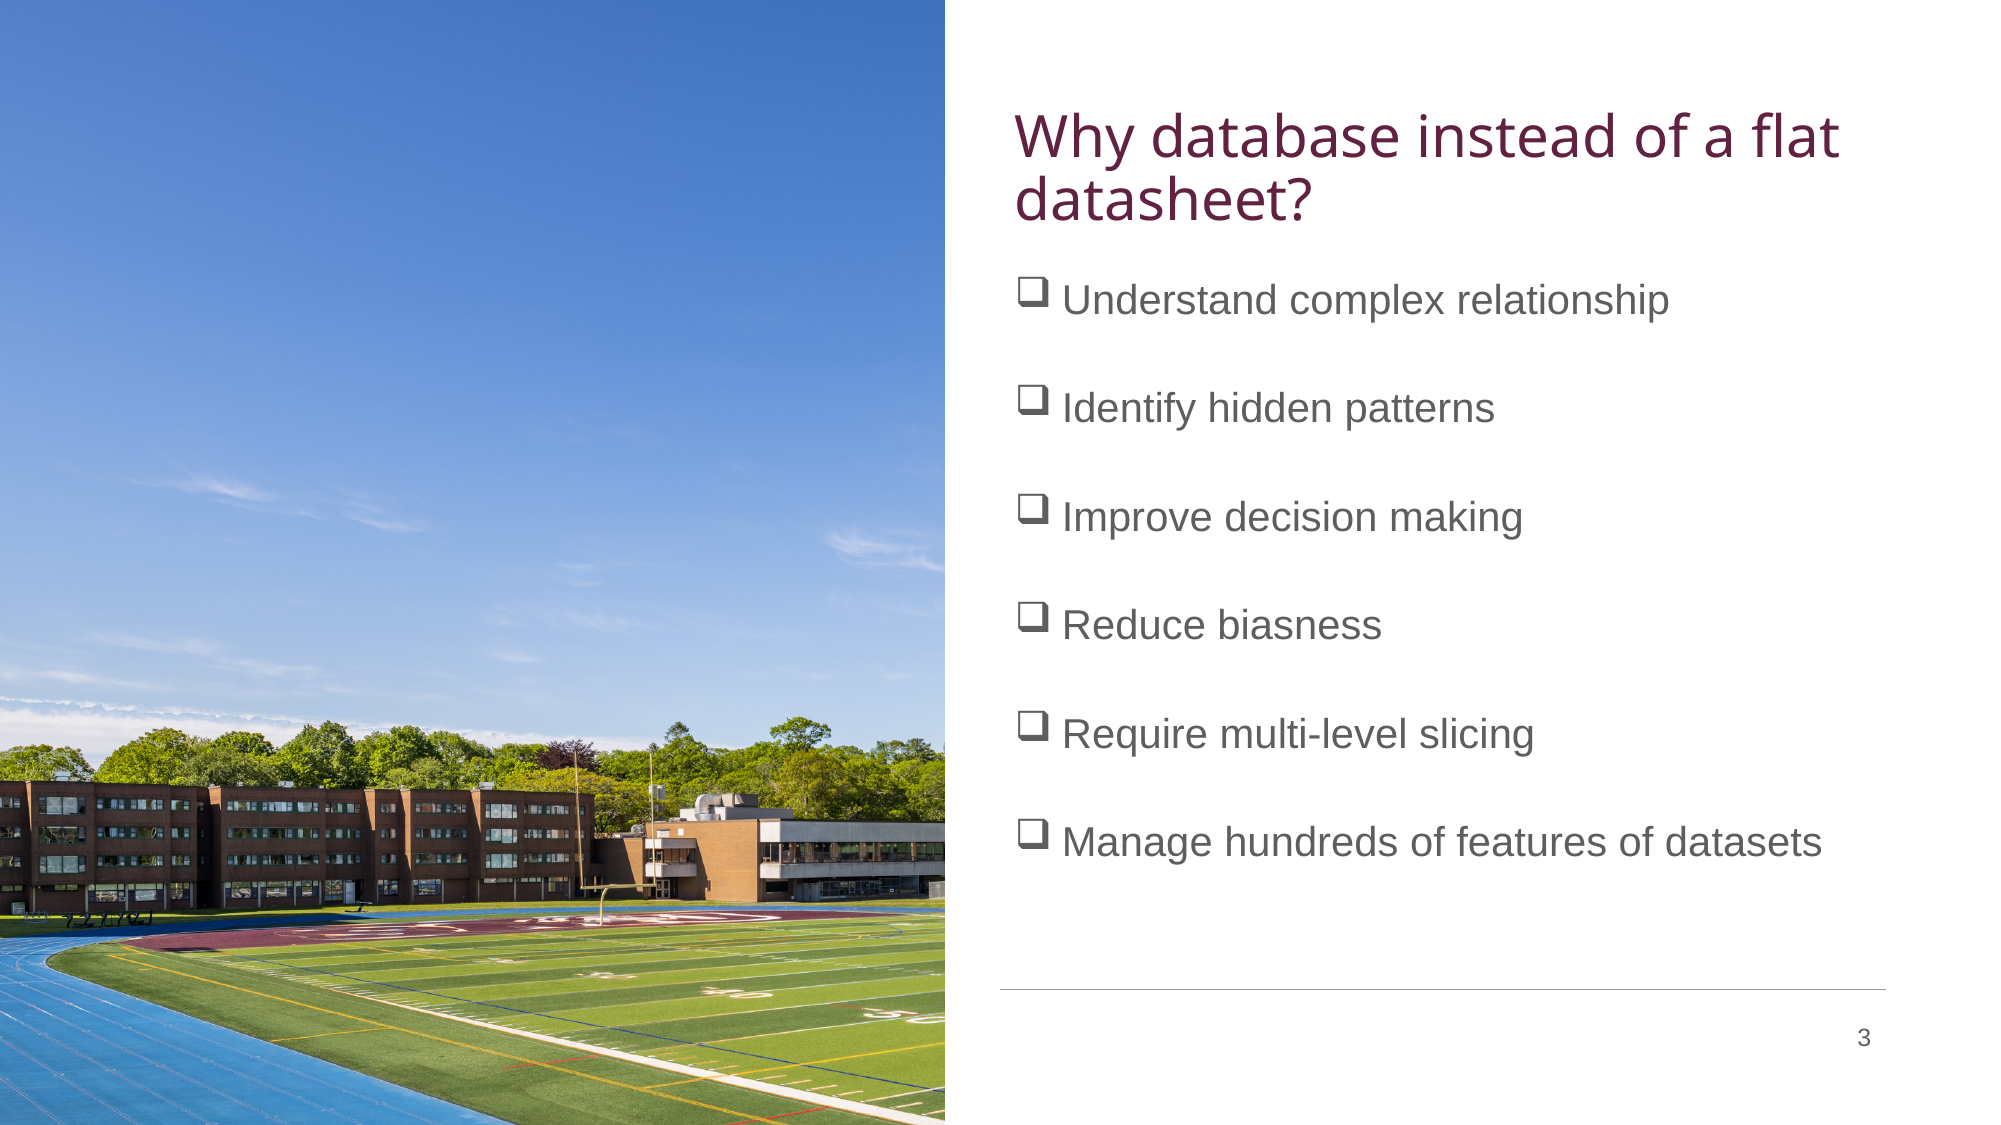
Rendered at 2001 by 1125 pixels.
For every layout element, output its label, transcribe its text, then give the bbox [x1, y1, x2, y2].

title Why database instead of a flat datasheet? [999, 119, 1886, 221]
picture [0, 0, 945, 1125]
list Understand complex relationship Identify hidden patterns Improve decision making Reduce biasness Require multi-level slicing Manage hundreds of features of datasets [999, 239, 1886, 990]
